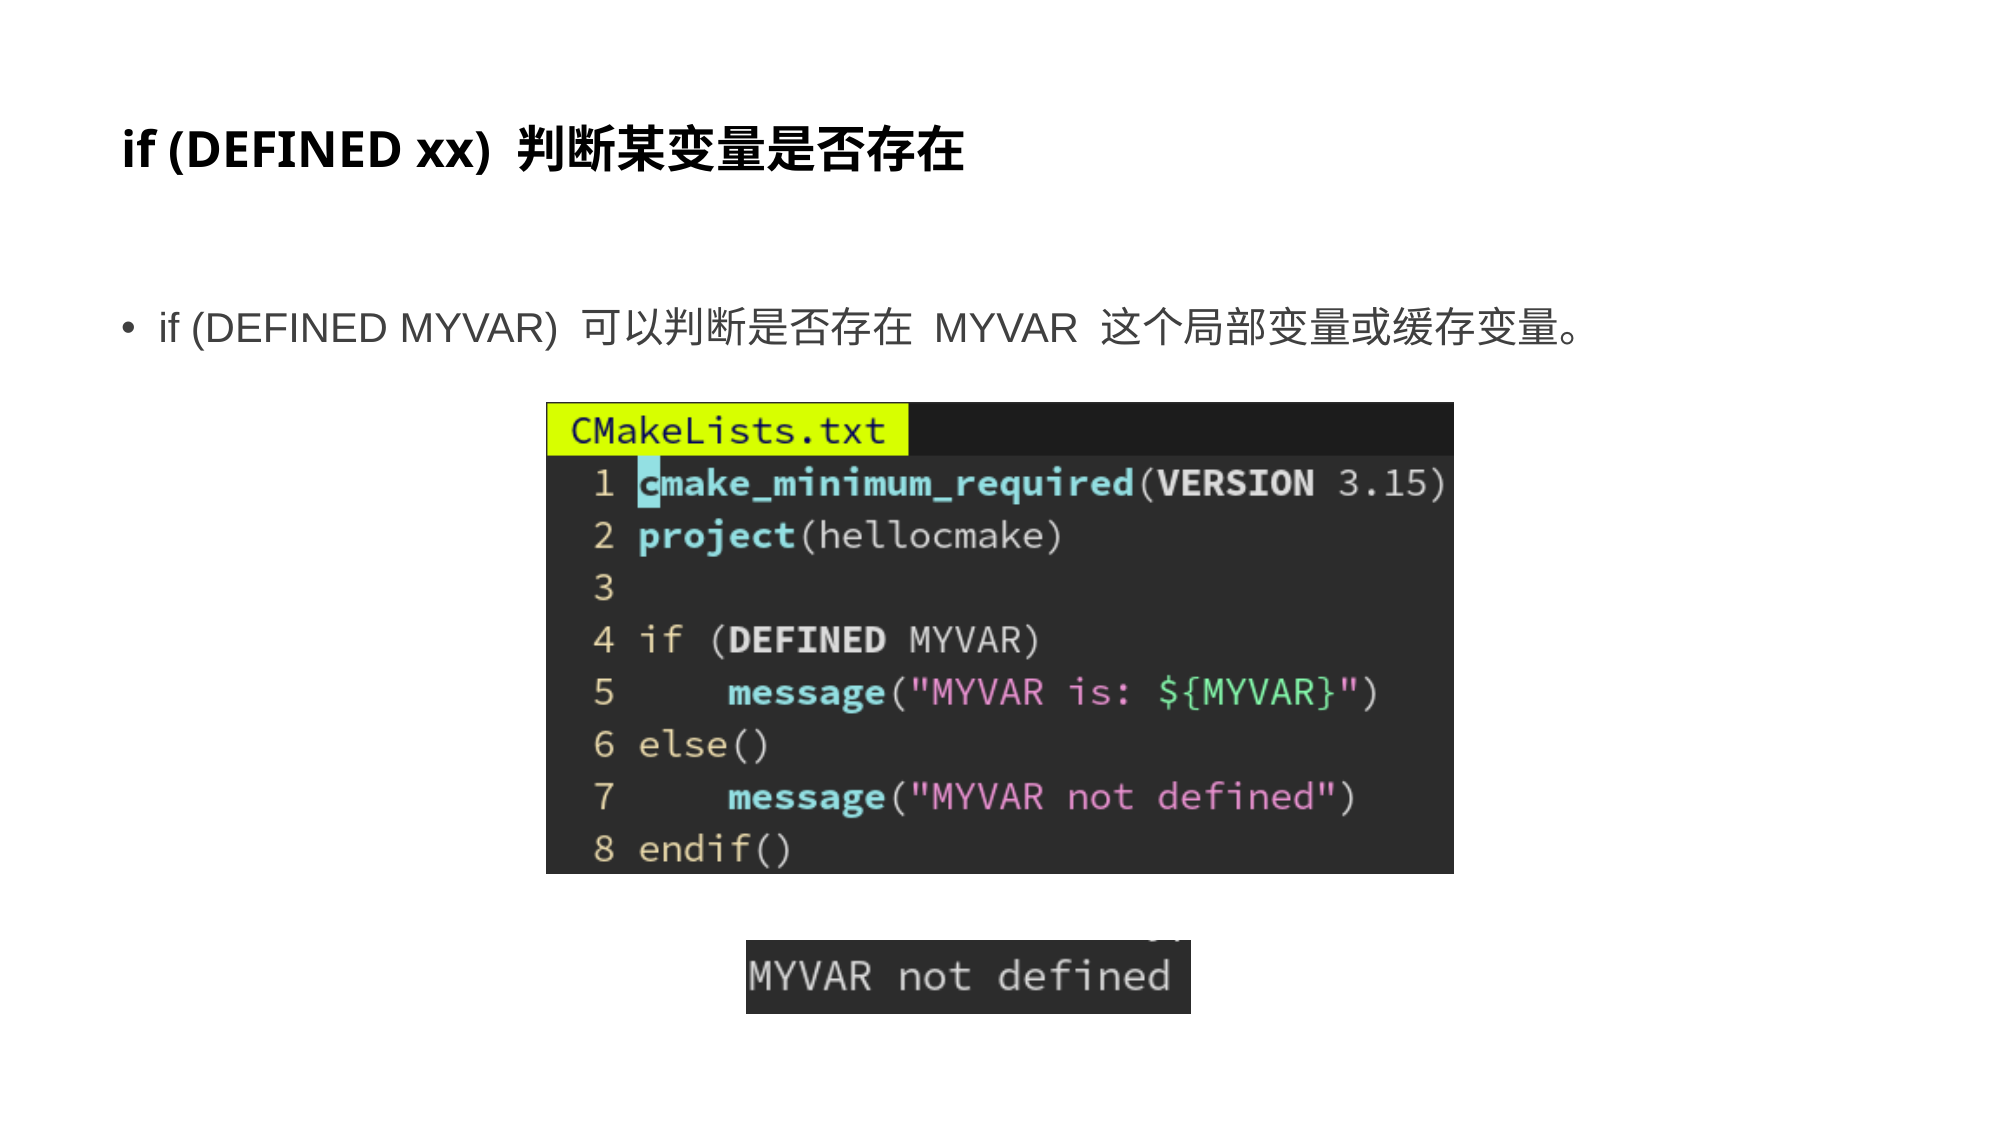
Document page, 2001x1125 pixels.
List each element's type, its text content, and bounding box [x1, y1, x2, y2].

picture [546, 402, 1454, 874]
picture [746, 940, 1191, 1014]
list if (DEFINED MYVAR) 可以判断是否存在 MYVAR 这个局部变量或缓存变量。 [106, 299, 1832, 1014]
title if (DEFINED xx) 判断某变量是否存在 [106, 42, 1832, 260]
